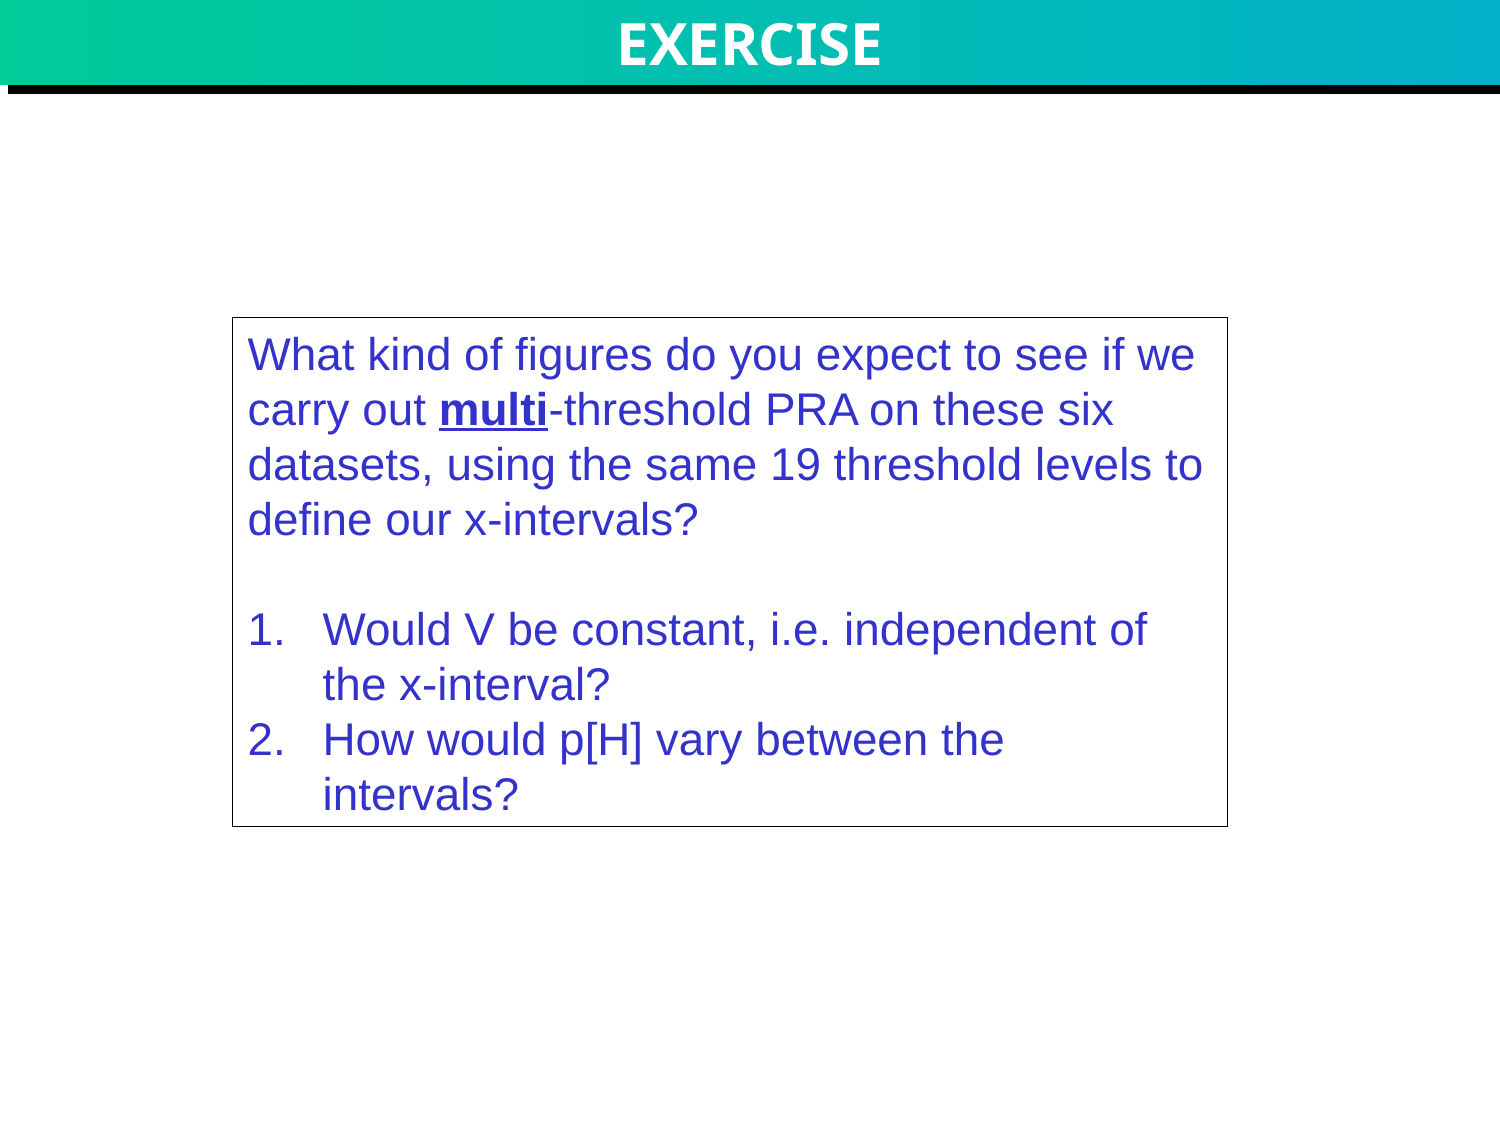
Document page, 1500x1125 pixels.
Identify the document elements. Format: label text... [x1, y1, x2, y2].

text_box What kind of figures do you expect to see if we carry out multi-threshold PRA on these six datasets, using the same 19 threshold levels to define our x-intervals? Would V be constant, i.e. independent of the x-interval? How would p[H] vary between the intervals? [232, 317, 1228, 827]
title EXERCISE [0, 0, 1500, 86]
